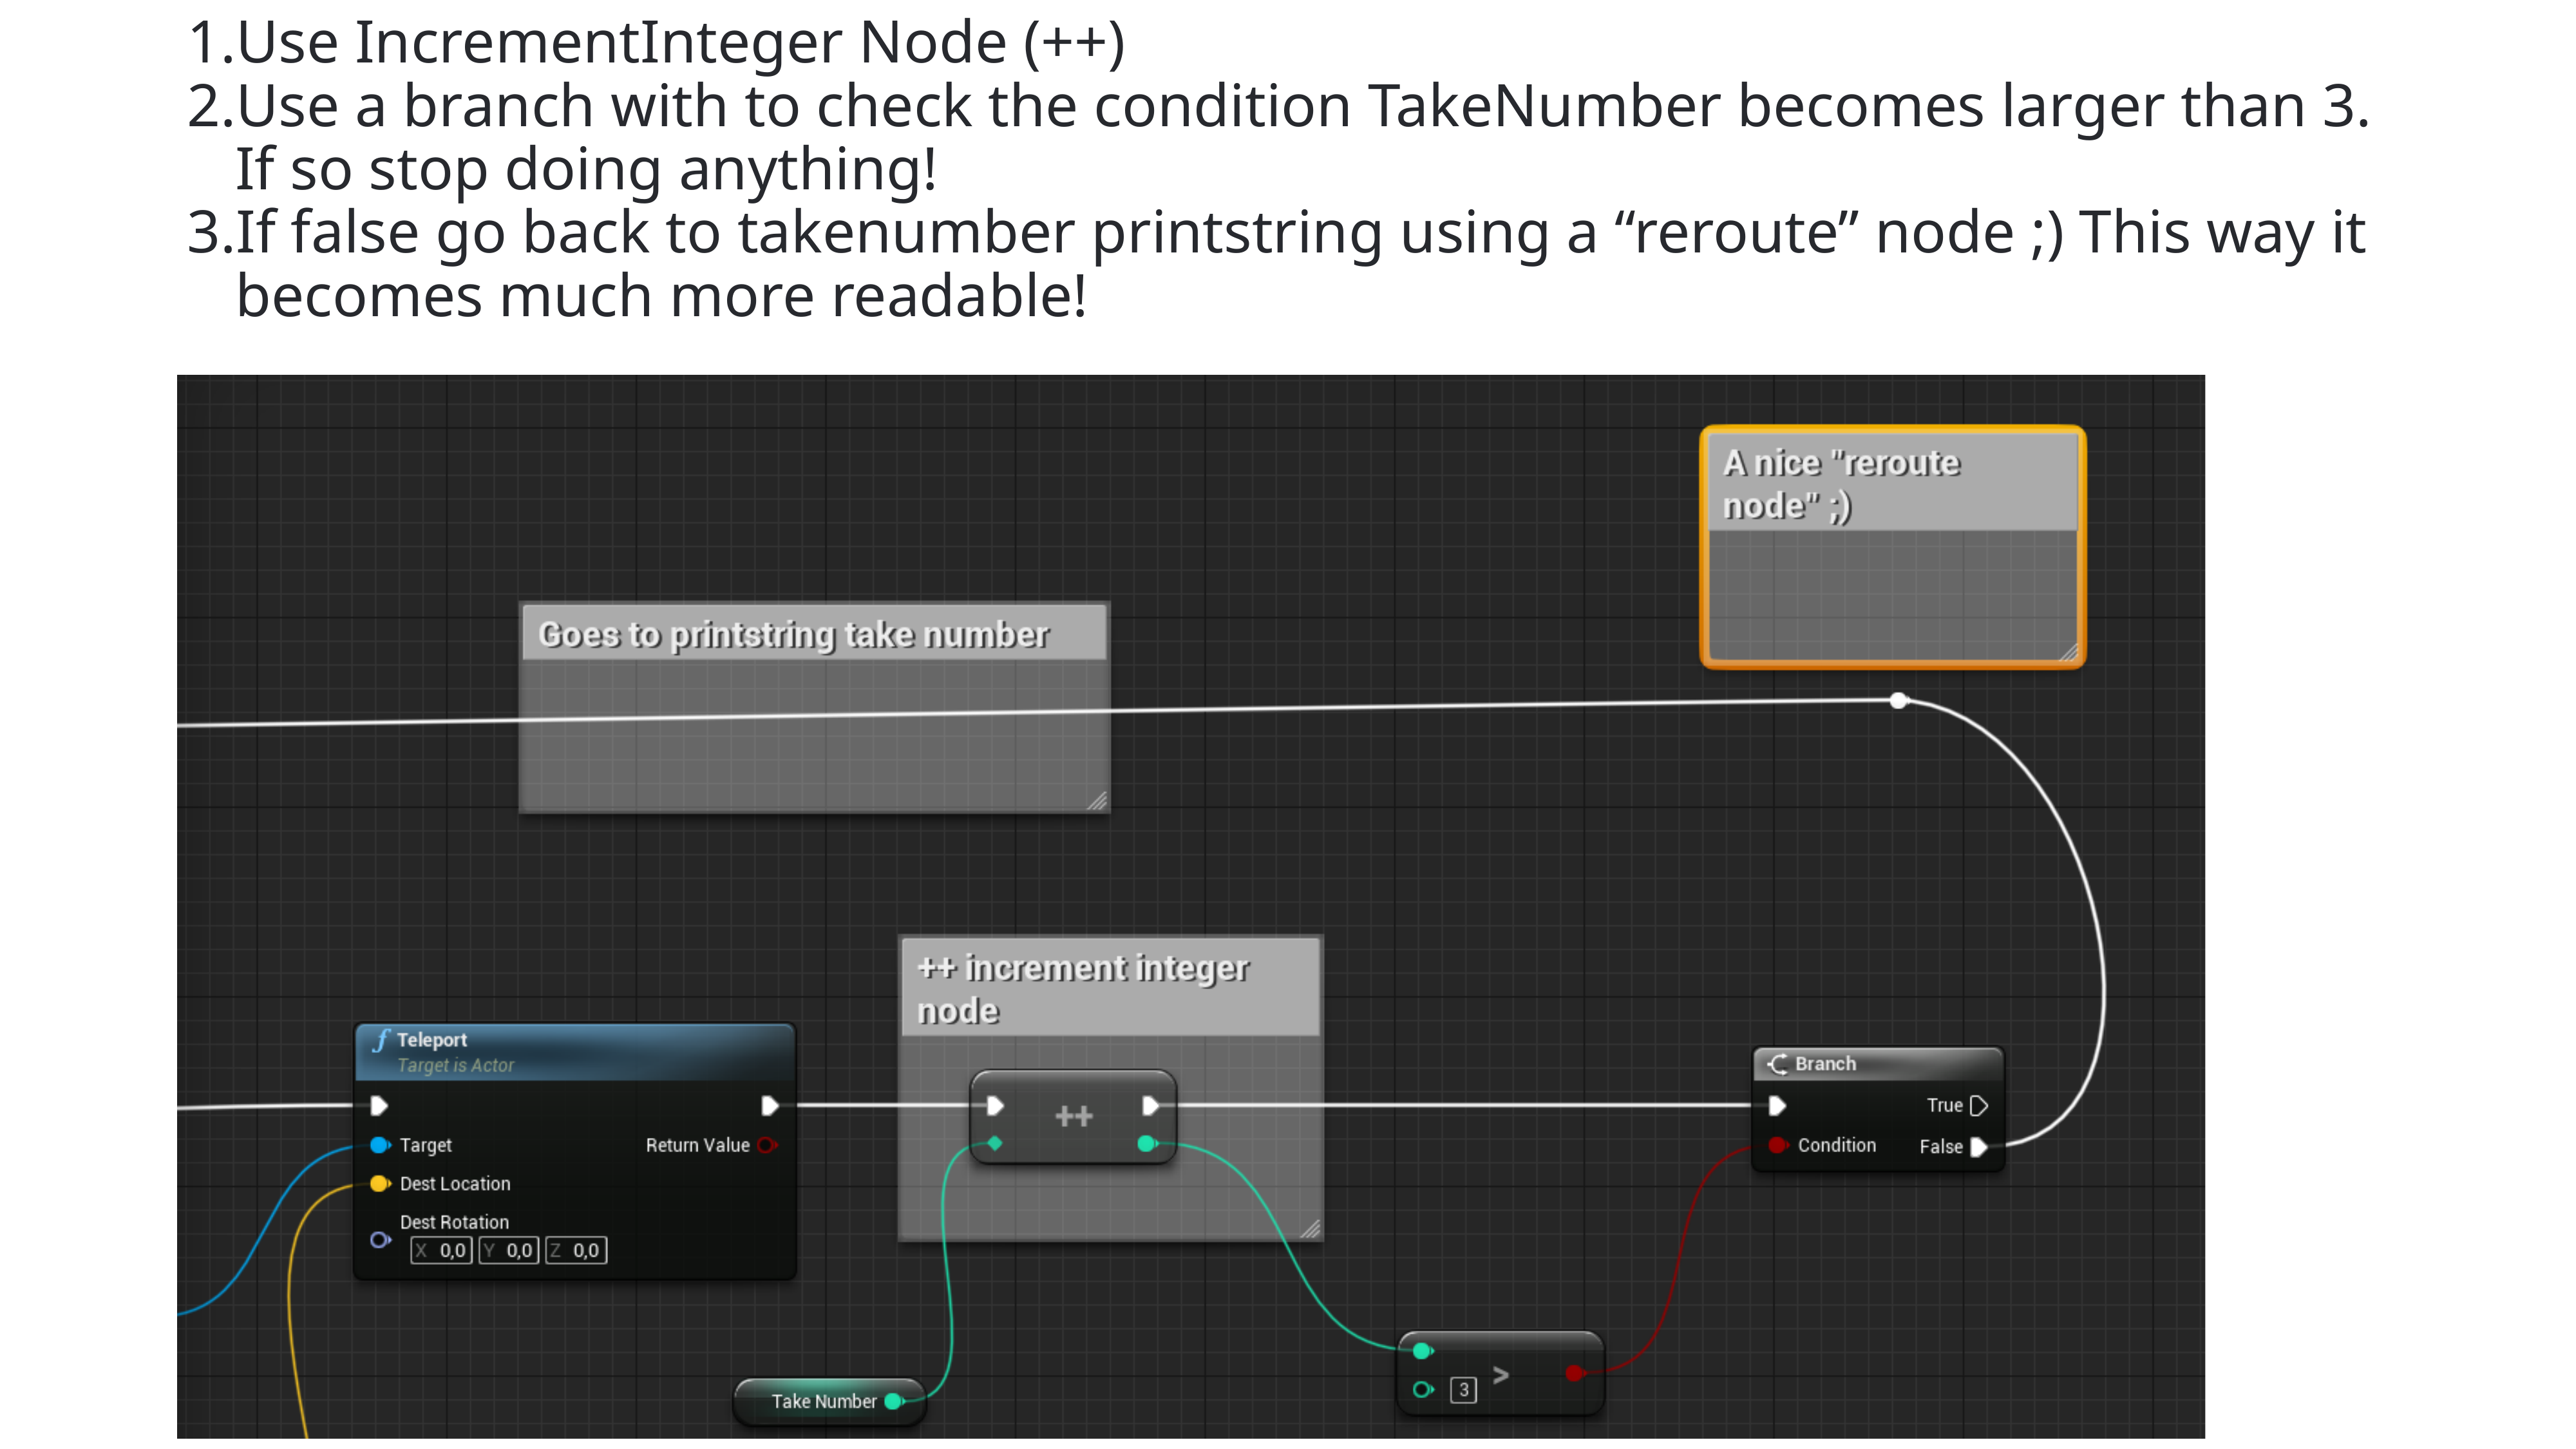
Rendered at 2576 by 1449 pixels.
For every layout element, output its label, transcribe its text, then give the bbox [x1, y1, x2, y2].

title Use IncrementInteger Node (++) Use a branch with to check the condition TakeNumber becomes larger than 3. If so stop doing anything! If false go back to takenumber printstring using a “reroute” node ;) This way it becomes much more readable! [177, 77, 2399, 357]
picture [176, 375, 2206, 1439]
